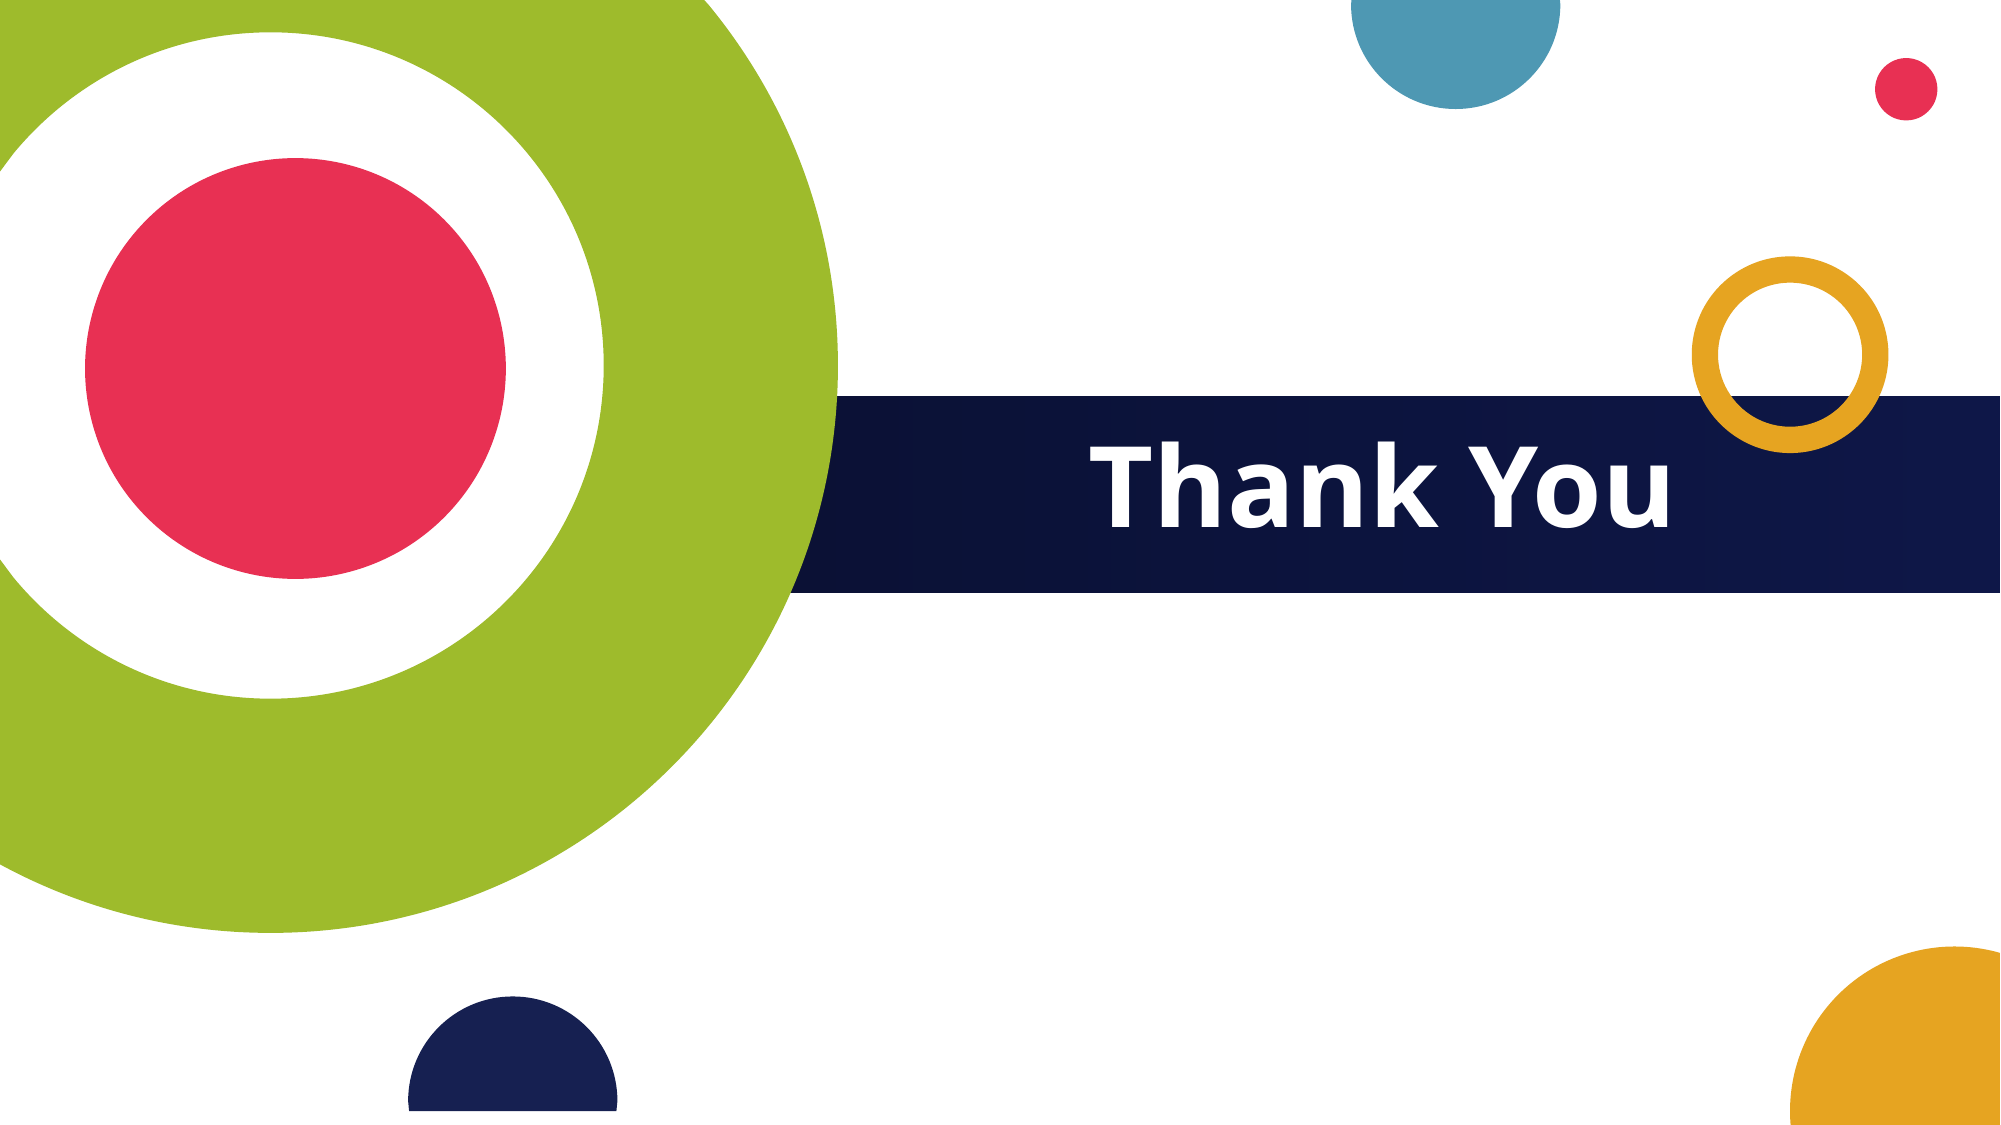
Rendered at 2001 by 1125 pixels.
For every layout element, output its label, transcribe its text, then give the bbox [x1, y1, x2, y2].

text_box [407, 995, 619, 1113]
text_box [1874, 57, 1939, 122]
text_box [792, 395, 2000, 594]
text_box [1690, 255, 1890, 455]
text_box [0, 0, 839, 934]
text_box [1350, 0, 1562, 111]
text_box [84, 157, 507, 580]
text_box Thank You [1073, 407, 2000, 558]
text_box [1788, 945, 2000, 1125]
